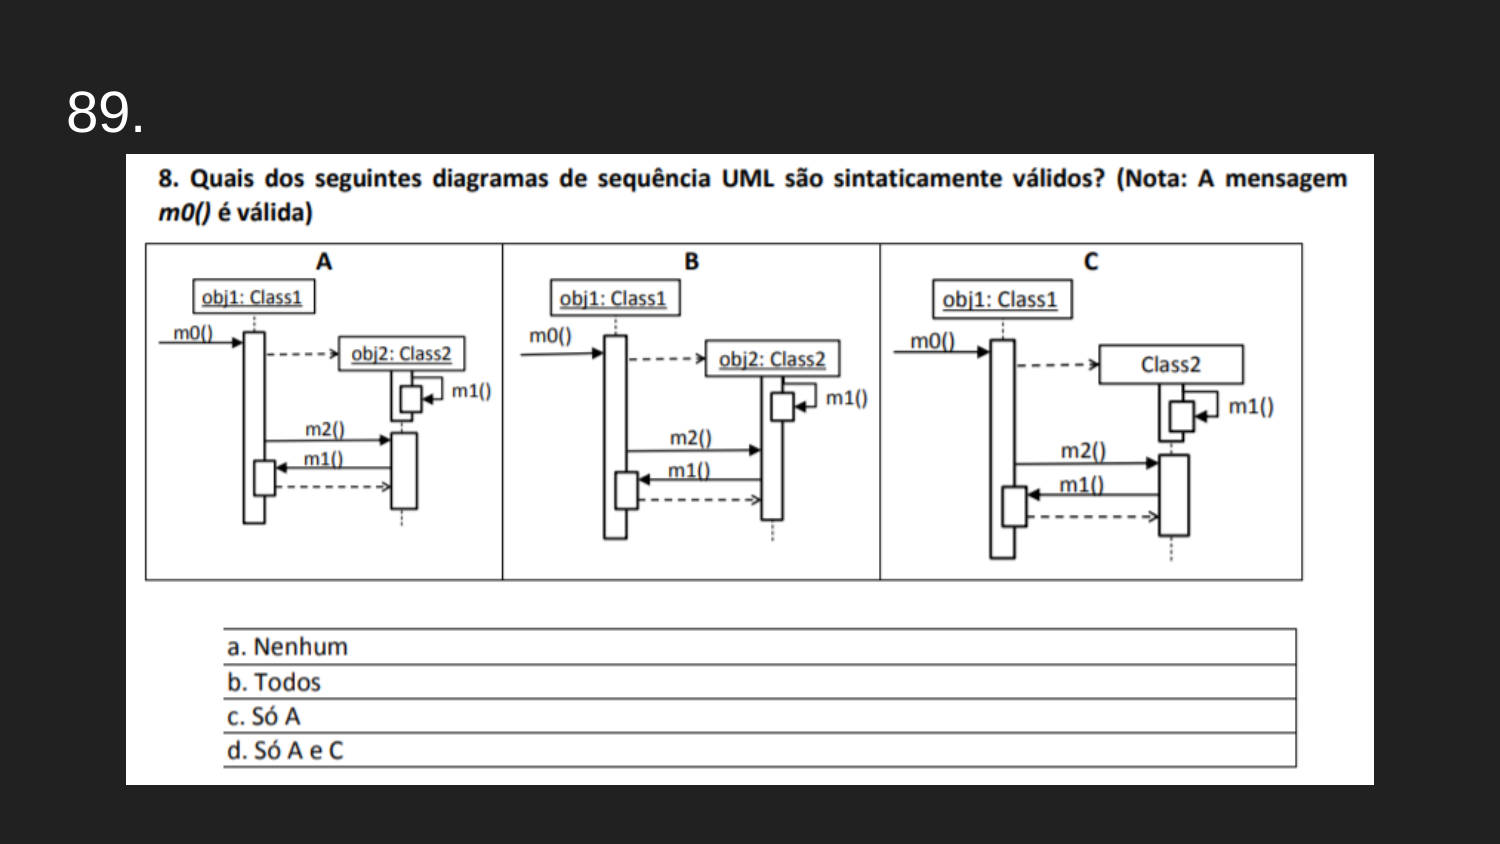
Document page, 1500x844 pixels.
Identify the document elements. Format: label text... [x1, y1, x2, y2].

title 89. [51, 59, 1449, 153]
picture [126, 154, 1374, 785]
